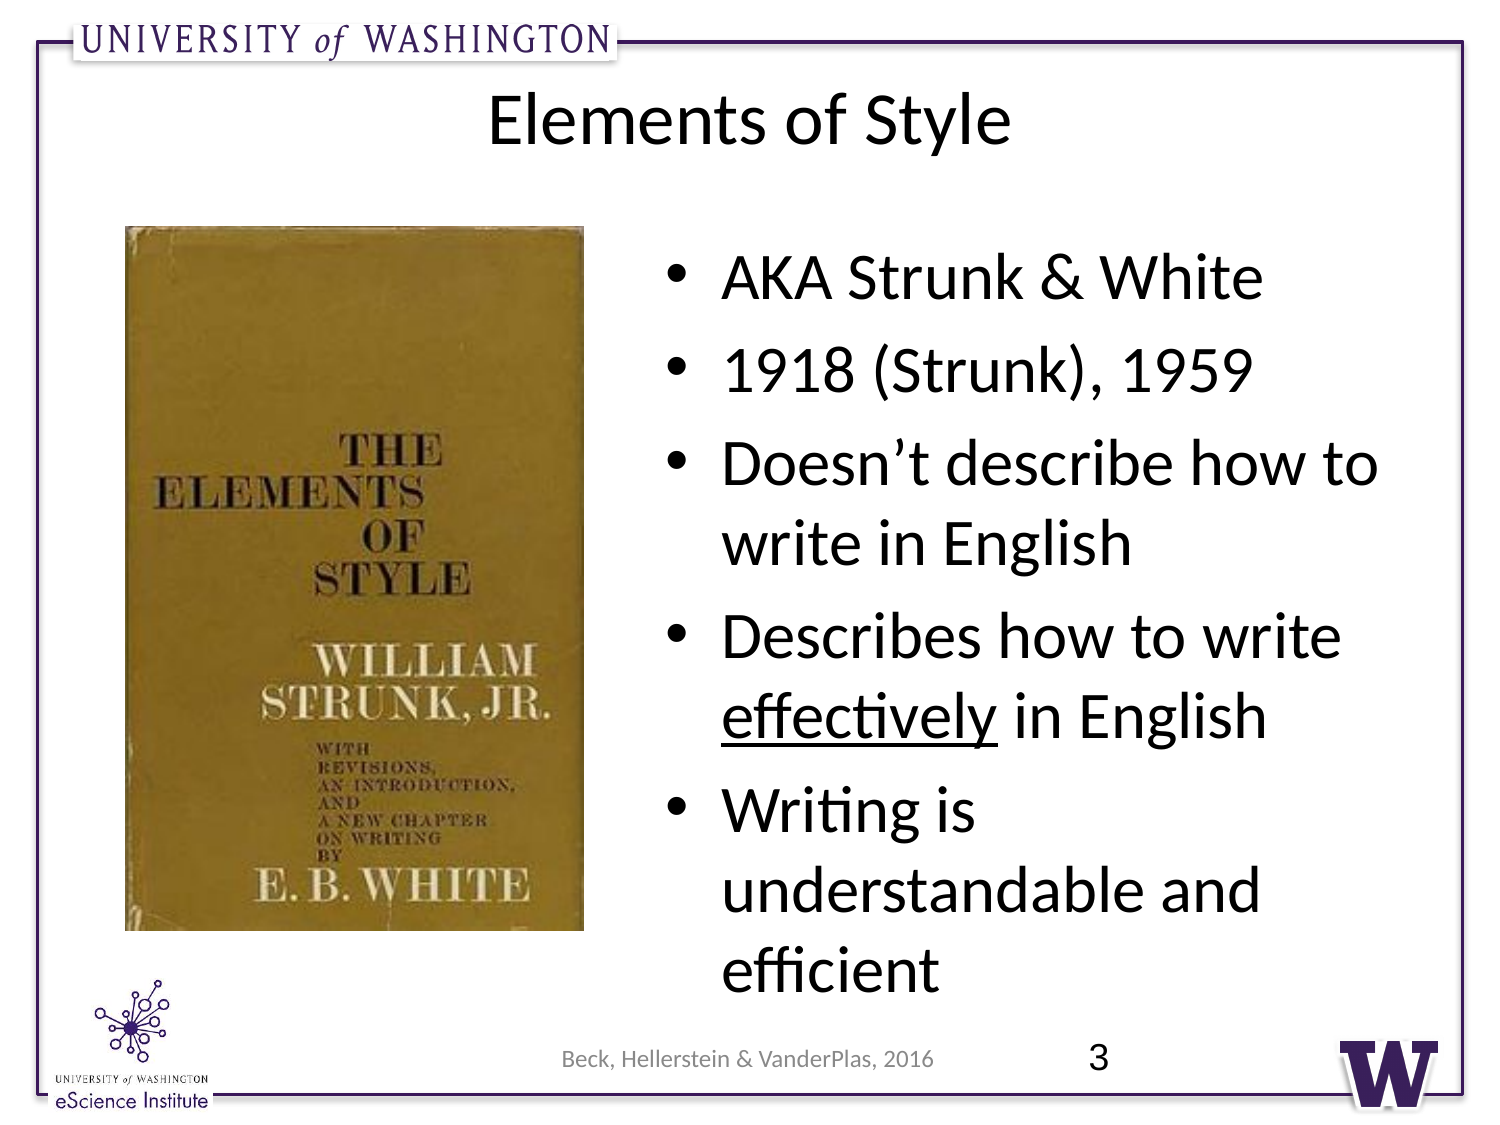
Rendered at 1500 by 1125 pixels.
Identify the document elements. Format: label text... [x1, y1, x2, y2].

list AKA Strunk & White 1918 (Strunk), 1959 Doesn’t describe how to write in English Describes how to write effectively in English Writing is understandable and efficient [650, 224, 1425, 975]
slide_number 3 [1073, 1025, 1300, 1085]
picture [124, 225, 584, 931]
title Elements of Style [75, 62, 1425, 200]
picture [48, 978, 213, 1113]
footer Beck, Hellerstein & VanderPlas, 2016 [510, 1027, 986, 1088]
picture [1340, 1041, 1438, 1107]
picture [81, 24, 609, 61]
